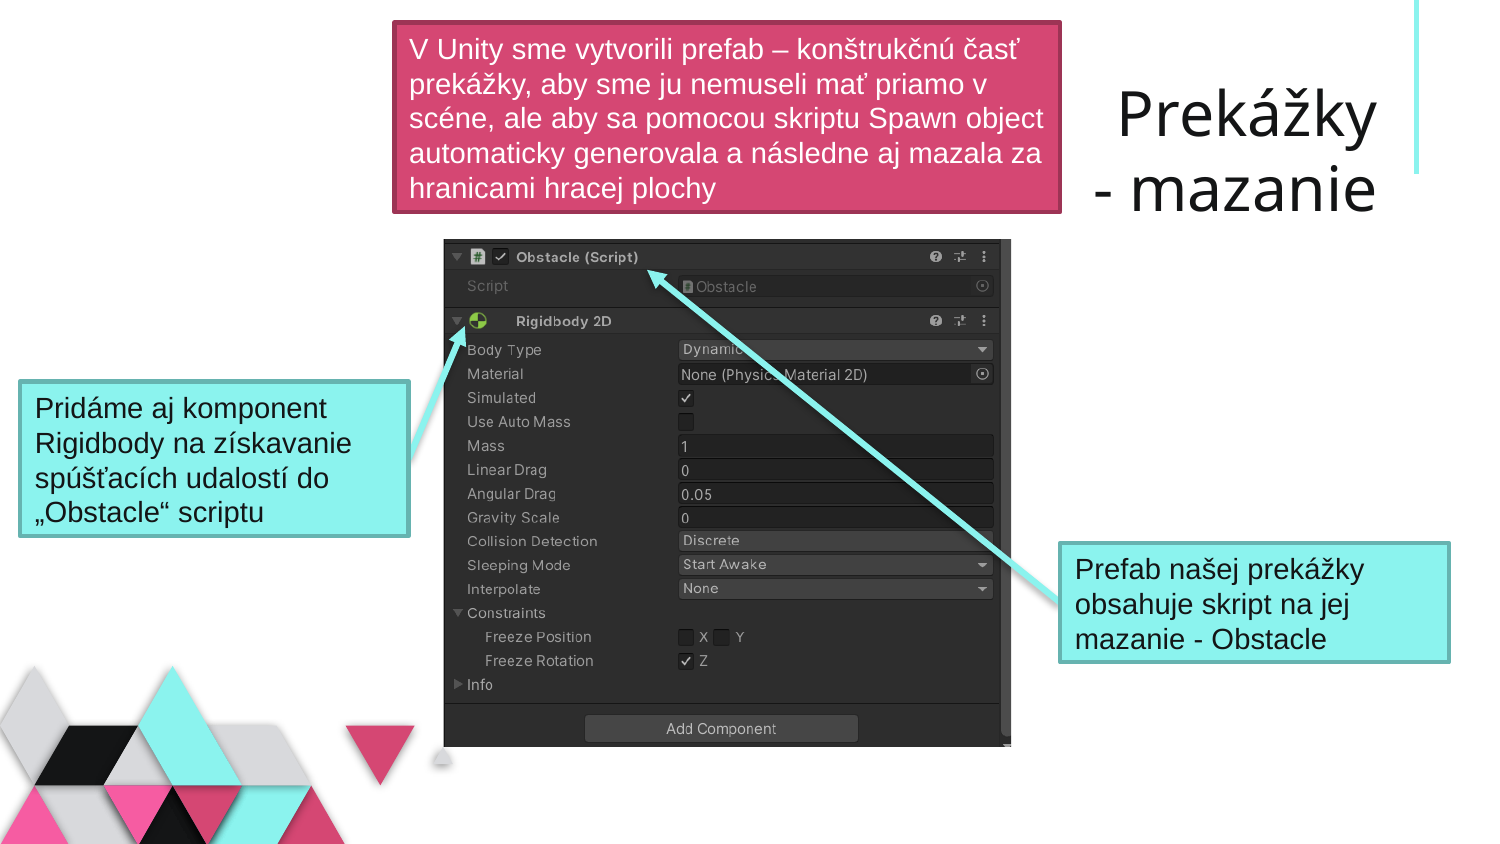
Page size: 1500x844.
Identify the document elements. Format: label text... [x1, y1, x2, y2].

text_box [646, 269, 1061, 604]
text_box Pridáme aj komponent Rigidbody na získavanie spúšťacích udalostí do „Obstacle“ scriptu [18, 379, 411, 538]
title Prekážky - mazanie [64, 144, 1393, 240]
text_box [408, 325, 465, 461]
picture [443, 238, 1012, 748]
text_box Prefab našej prekážky obsahuje skript na jej mazanie - Obstacle [1058, 541, 1451, 664]
text_box V Unity sme vytvorili prefab – konštrukčnú časť prekážky, aby sme ju nemuseli mať priamo v scéne, ale aby sa pomocou skriptu Spawn object automaticky generovala a následne aj mazala za hranicami hracej plochy [392, 20, 1062, 214]
